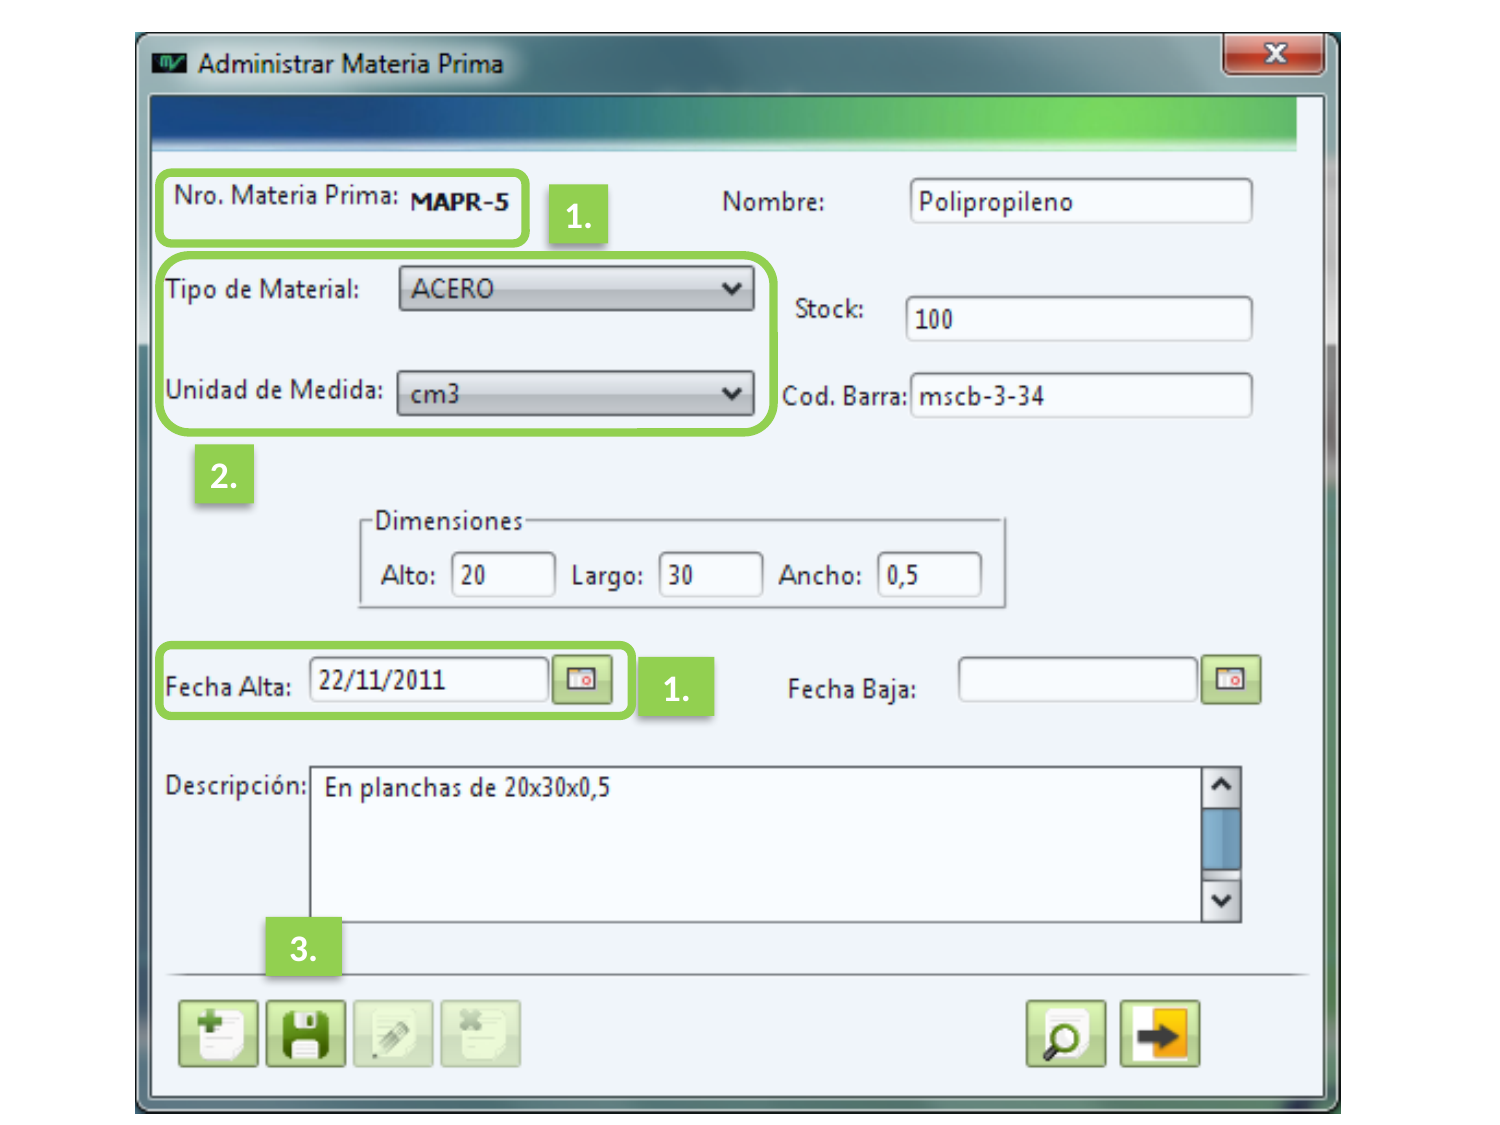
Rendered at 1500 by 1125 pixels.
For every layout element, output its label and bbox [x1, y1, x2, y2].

text_box [135, 32, 1341, 1114]
